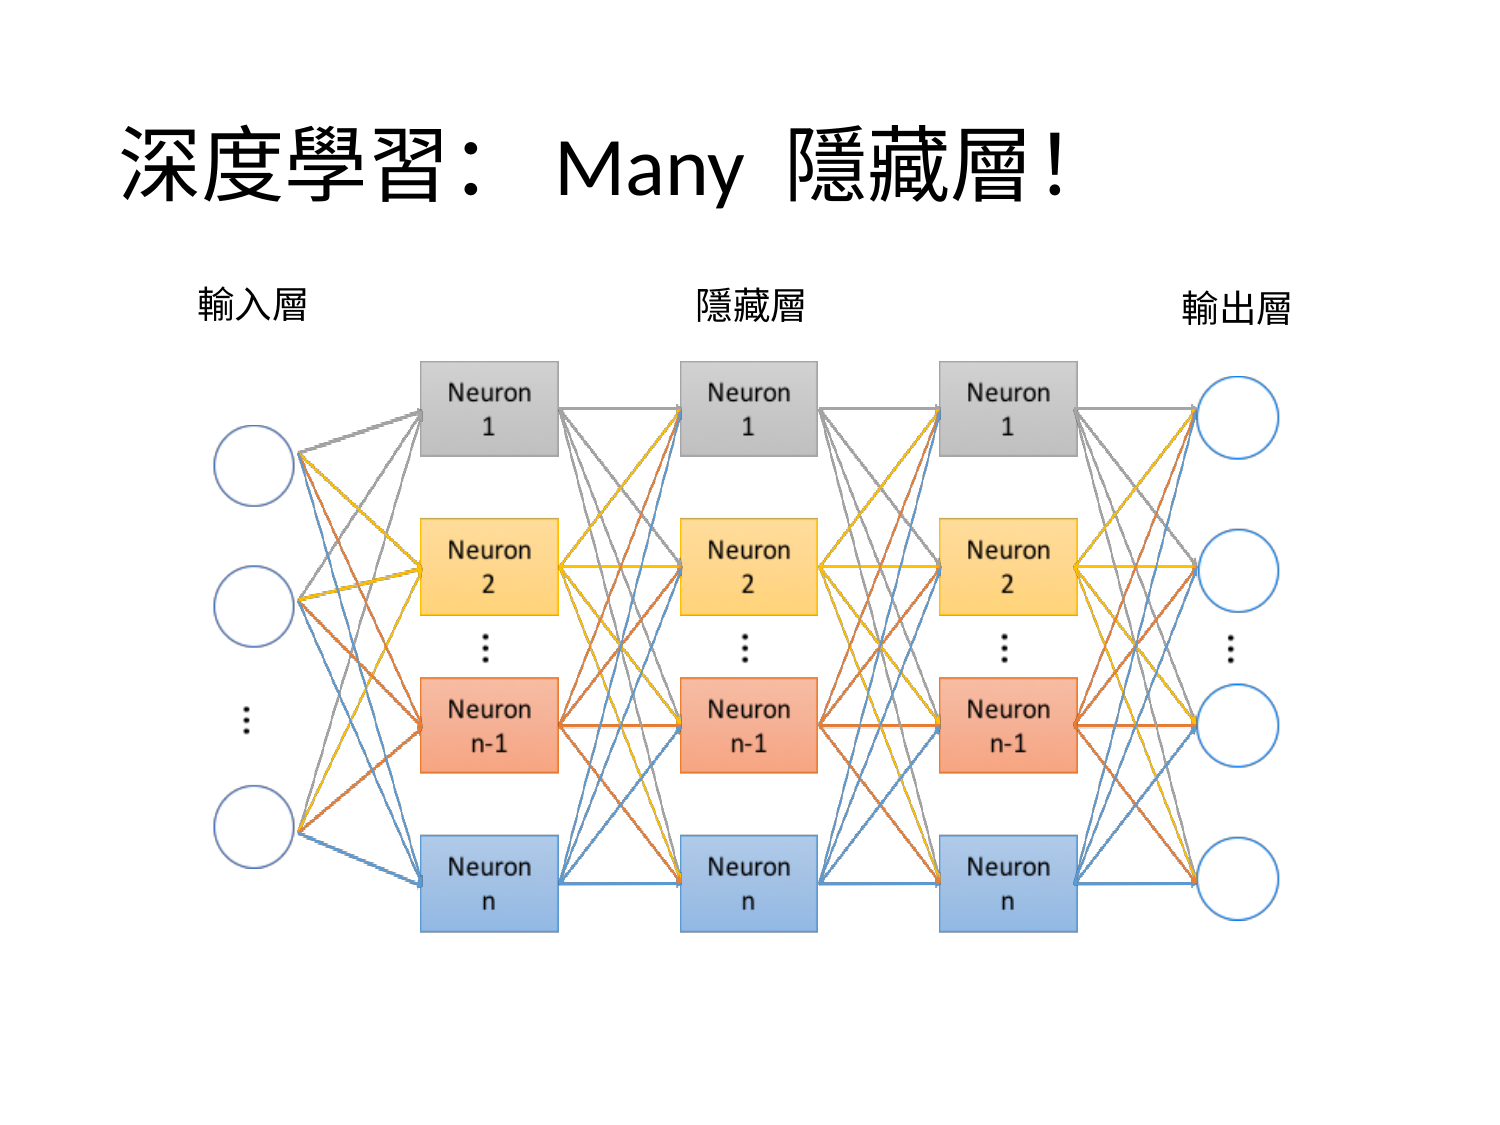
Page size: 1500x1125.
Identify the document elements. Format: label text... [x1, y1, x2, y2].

text_box 輸入層 [182, 273, 325, 334]
title 深度學習：Many 隱藏層！ [103, 59, 1397, 278]
text_box 隱藏層 [680, 274, 824, 335]
picture [200, 361, 1292, 936]
text_box 輸出層 [1167, 277, 1310, 338]
